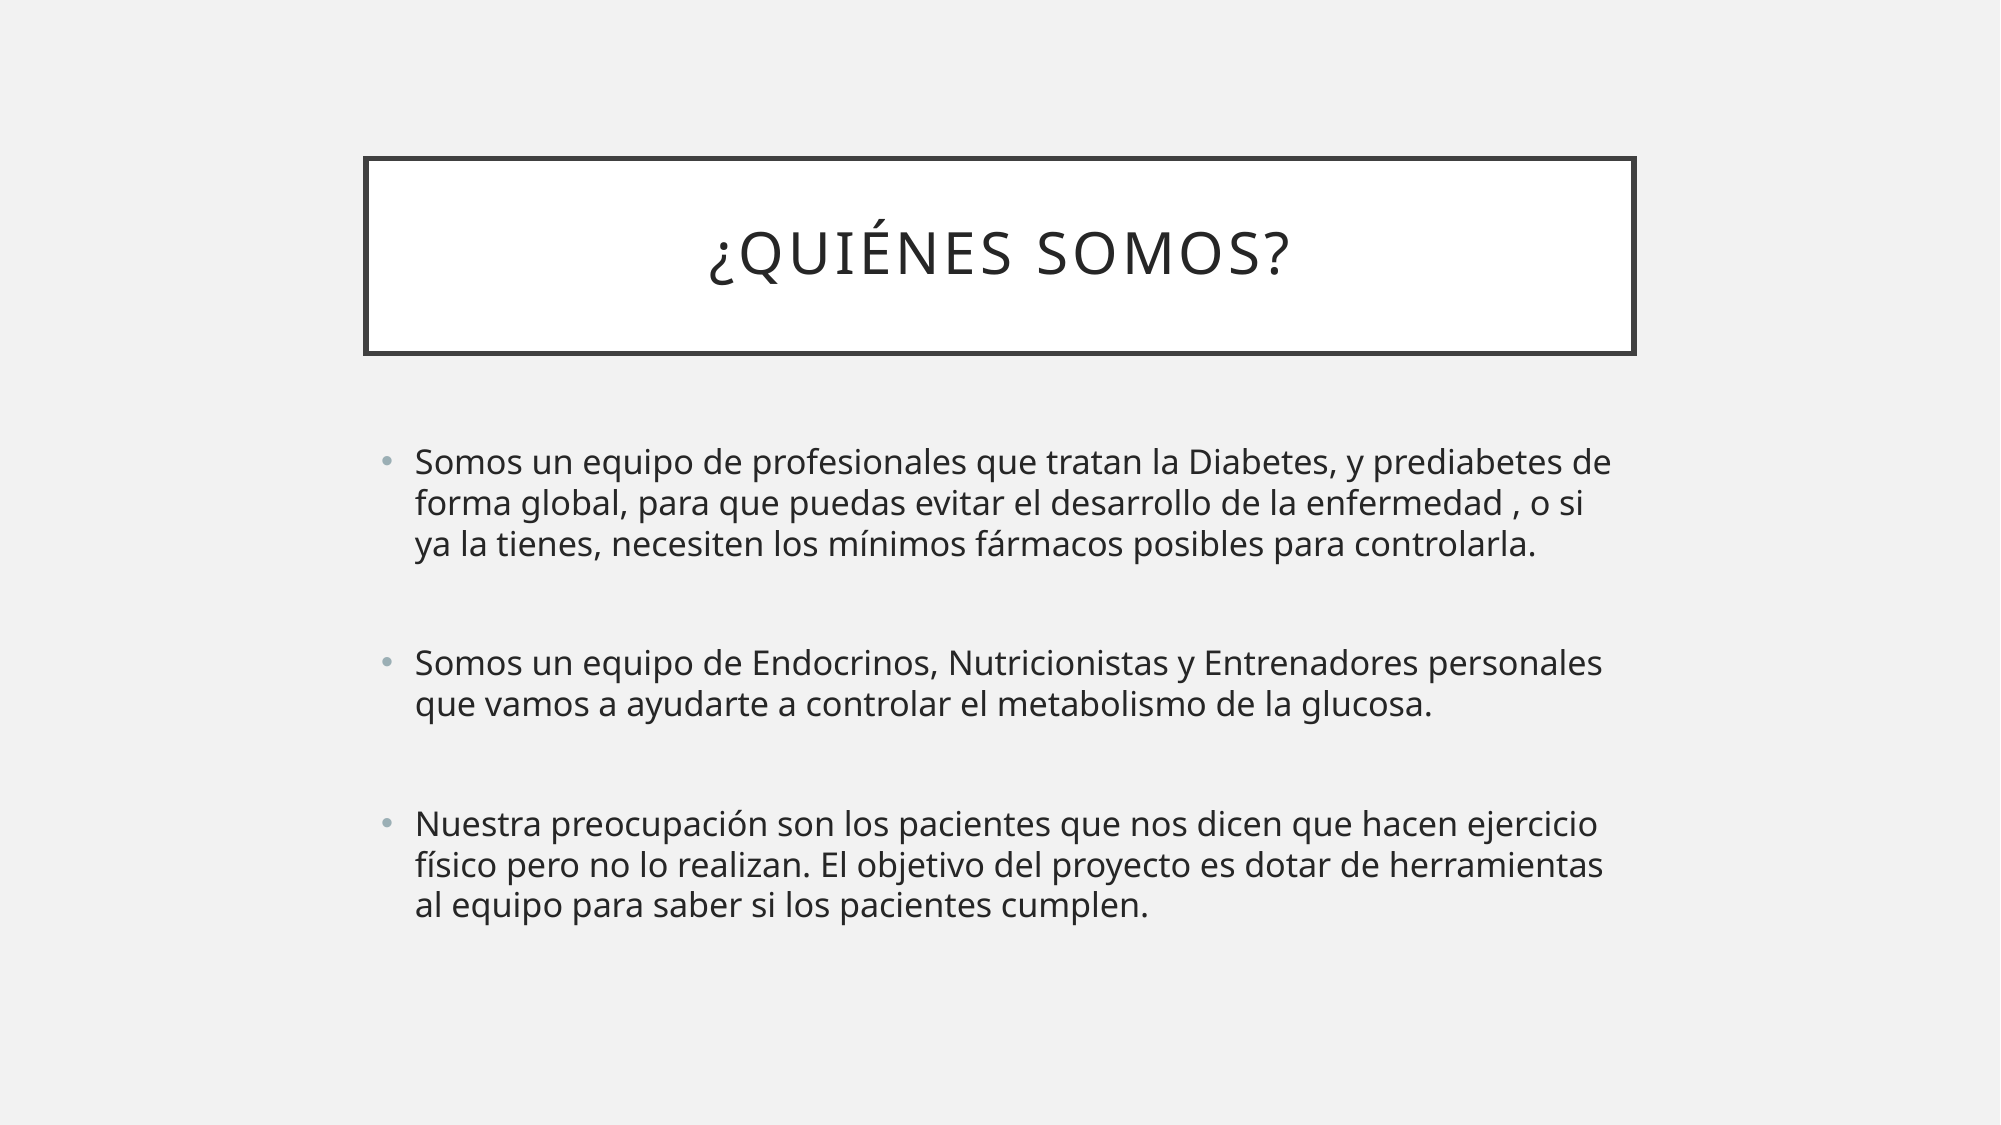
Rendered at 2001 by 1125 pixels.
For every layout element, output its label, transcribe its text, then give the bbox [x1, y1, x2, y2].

list Somos un equipo de profesionales que tratan la Diabetes, y prediabetes de forma global, para que puedas evitar el desarrollo de la enfermedad , o si ya la tienes, necesiten los mínimos fármacos posibles para controlarla. Somos un equipo de Endocrinos, Nutricionistas y Entrenadores personales que vamos a ayudarte a controlar el metabolismo de la glucosa. Nuestra preocupación son los pacientes que nos dicen que hacen ejercicio físico pero no lo realizan. El objetivo del proyecto es dotar de herramientas al equipo para saber si los pacientes cumplen. [366, 432, 1634, 942]
title ¿quiénes somos? [363, 156, 1637, 356]
